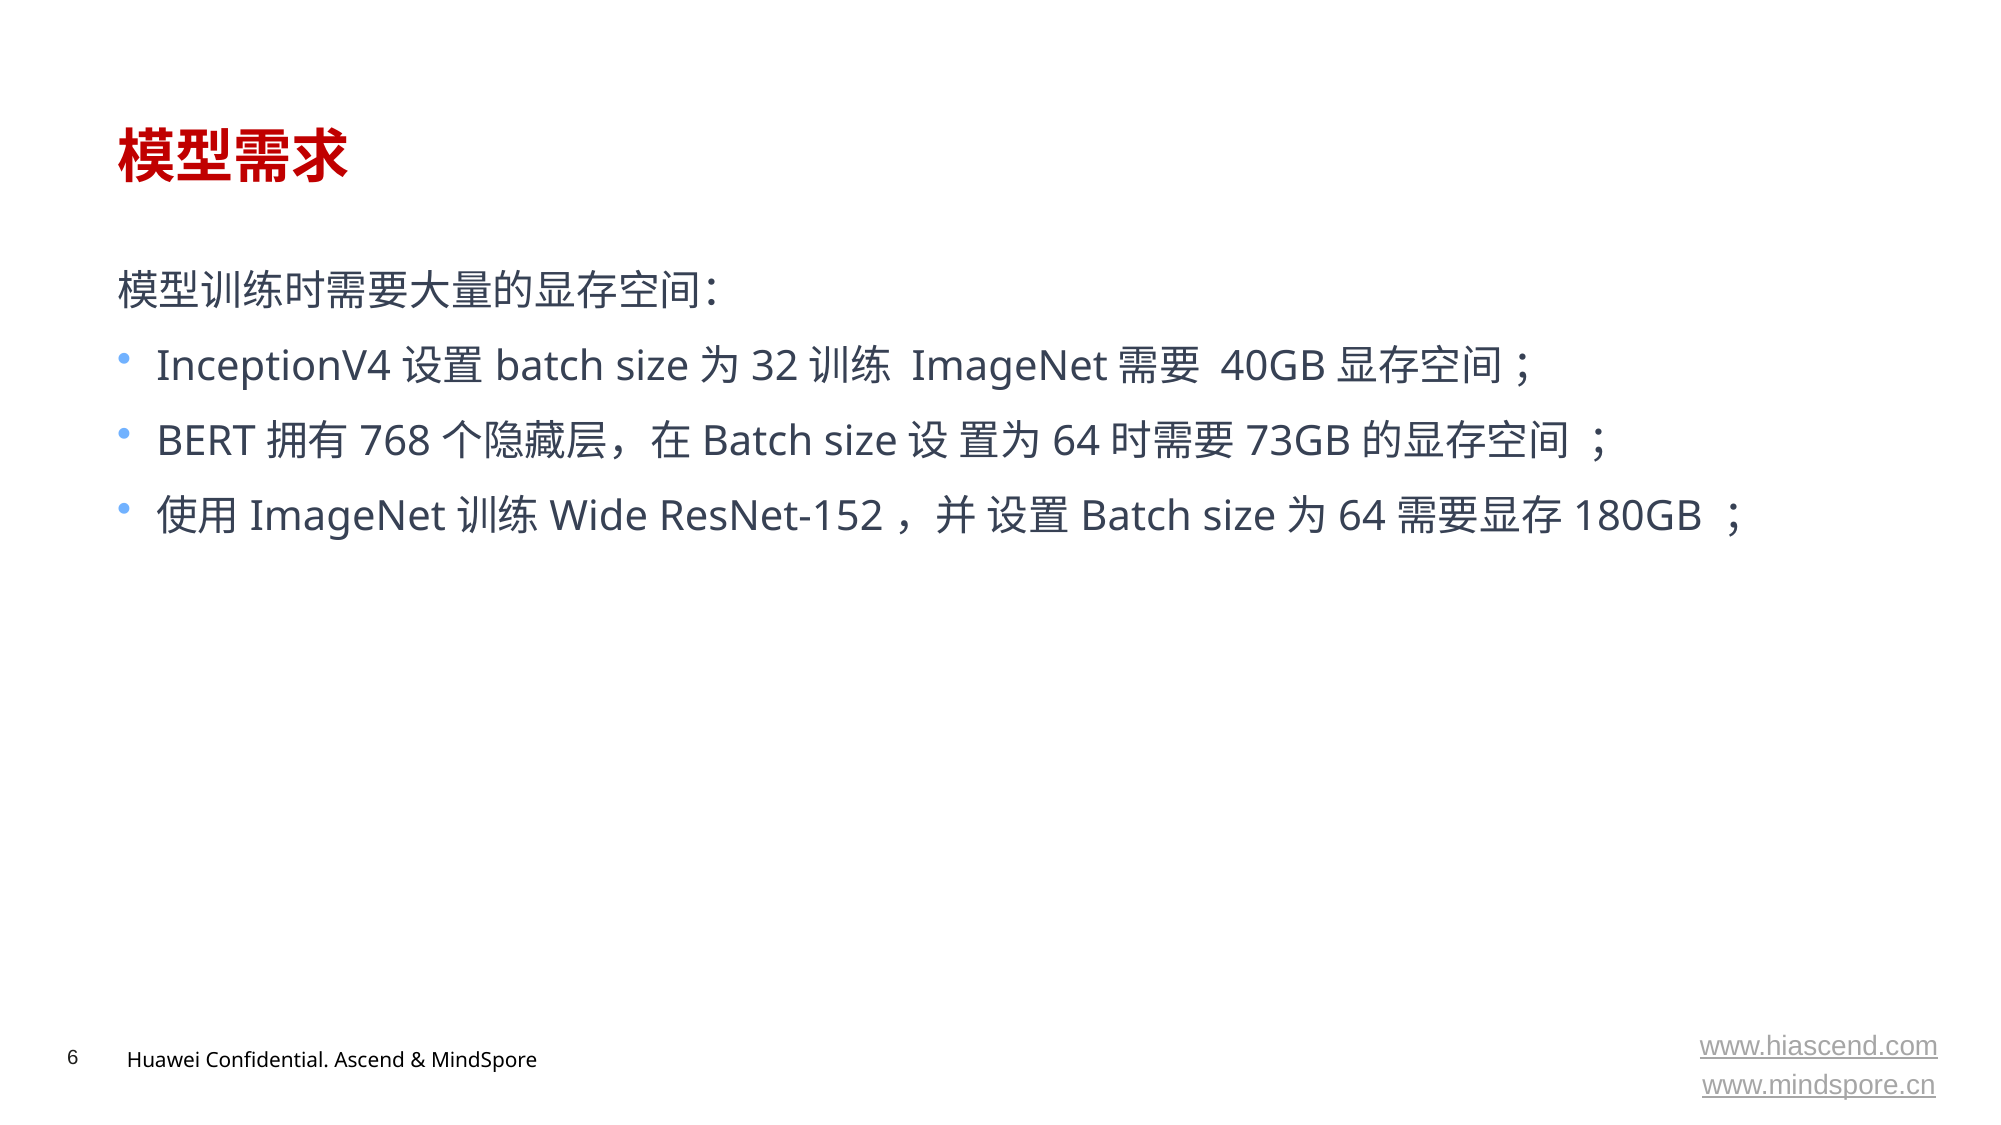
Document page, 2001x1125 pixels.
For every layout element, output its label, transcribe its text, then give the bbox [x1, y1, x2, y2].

list 模型训练时需要大量的显存空间： InceptionV4设置batch size为32训练 ImageNet需要 40GB显存空间 ； BERT拥有768个隐藏层，在Batch size设 置为64时需要73GB的显存空间 ； 使用ImageNet训练Wide ResNet-152，并 设置Batch size为64需要显存180GB ； [102, 231, 1901, 988]
title 模型需求 [102, 111, 1901, 209]
